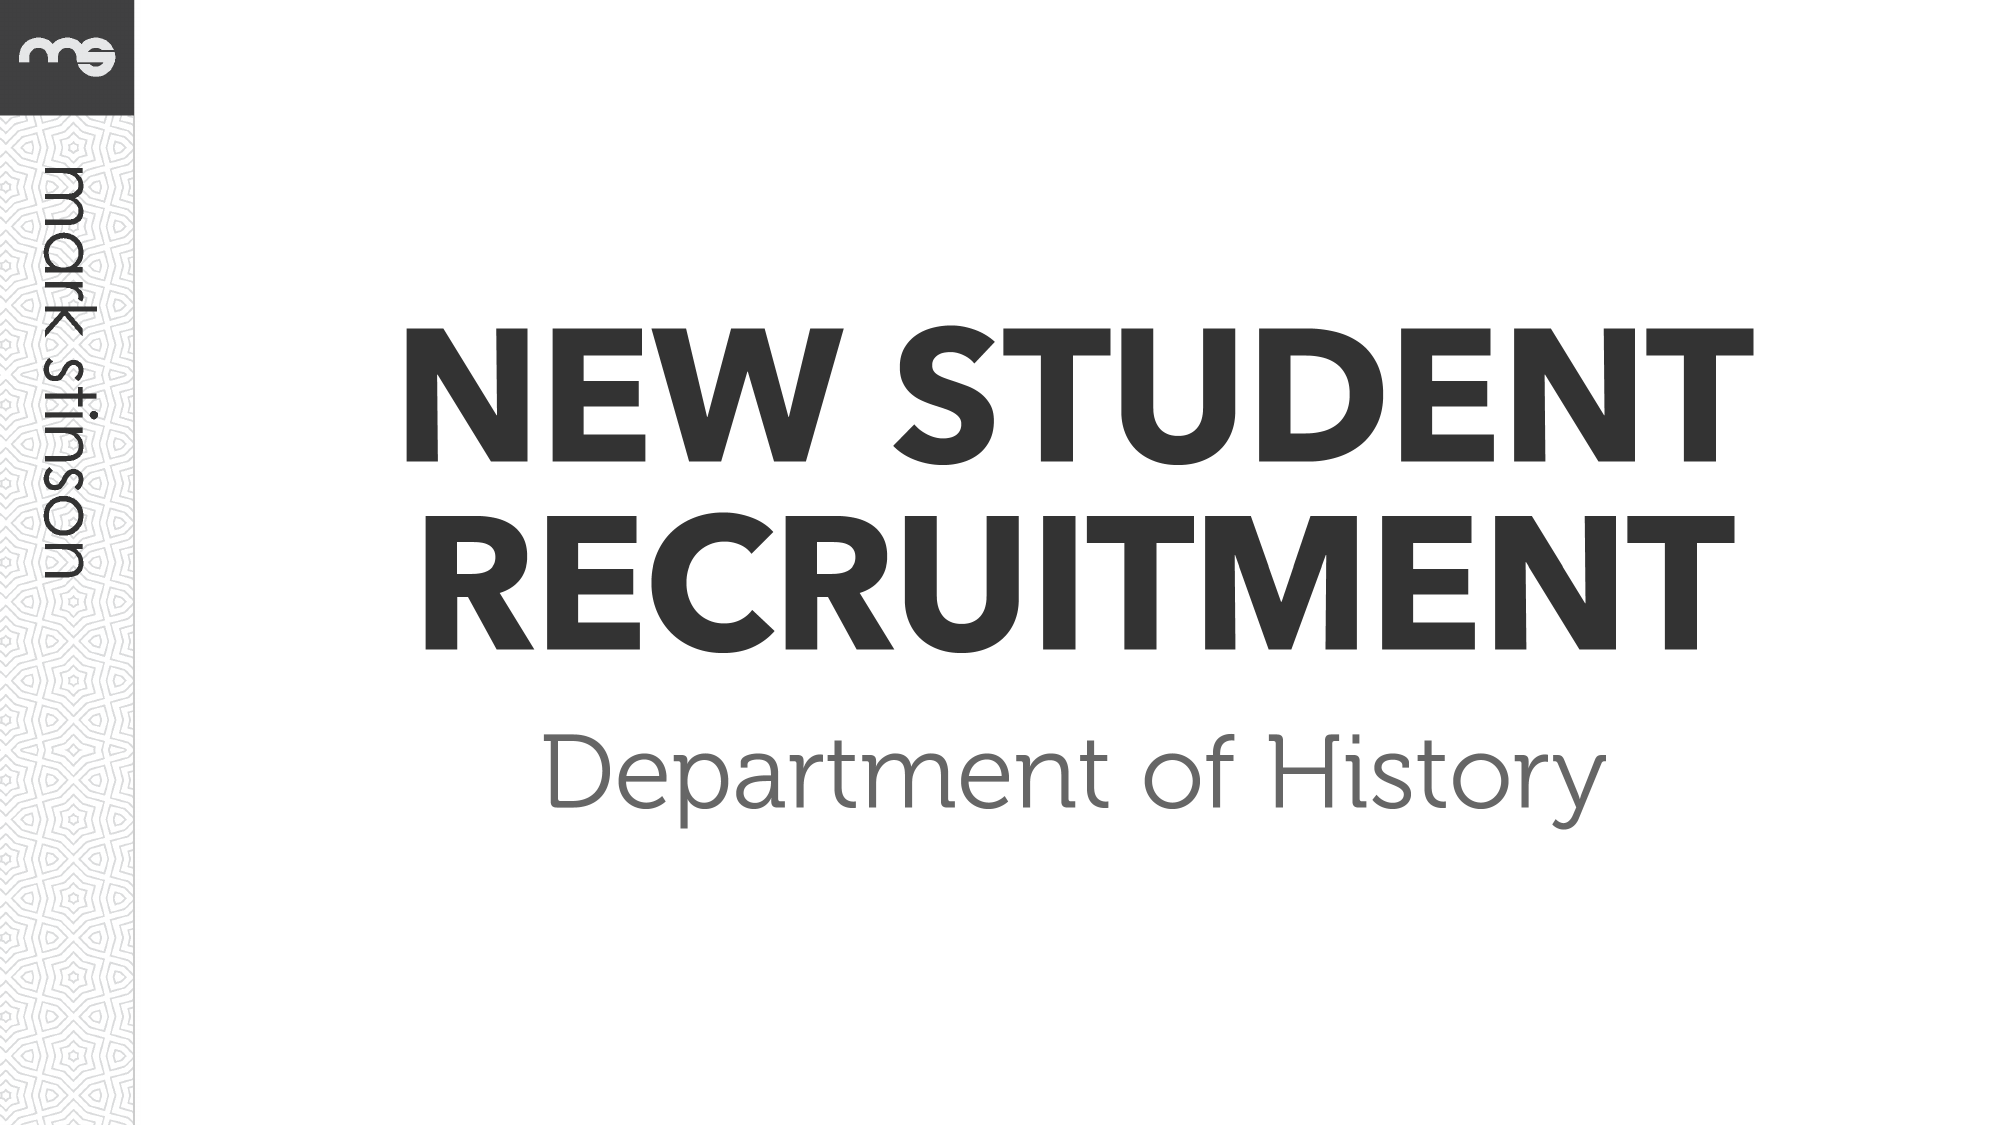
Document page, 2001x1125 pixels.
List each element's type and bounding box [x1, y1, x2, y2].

picture [239, 149, 1907, 984]
picture [0, 0, 141, 1125]
